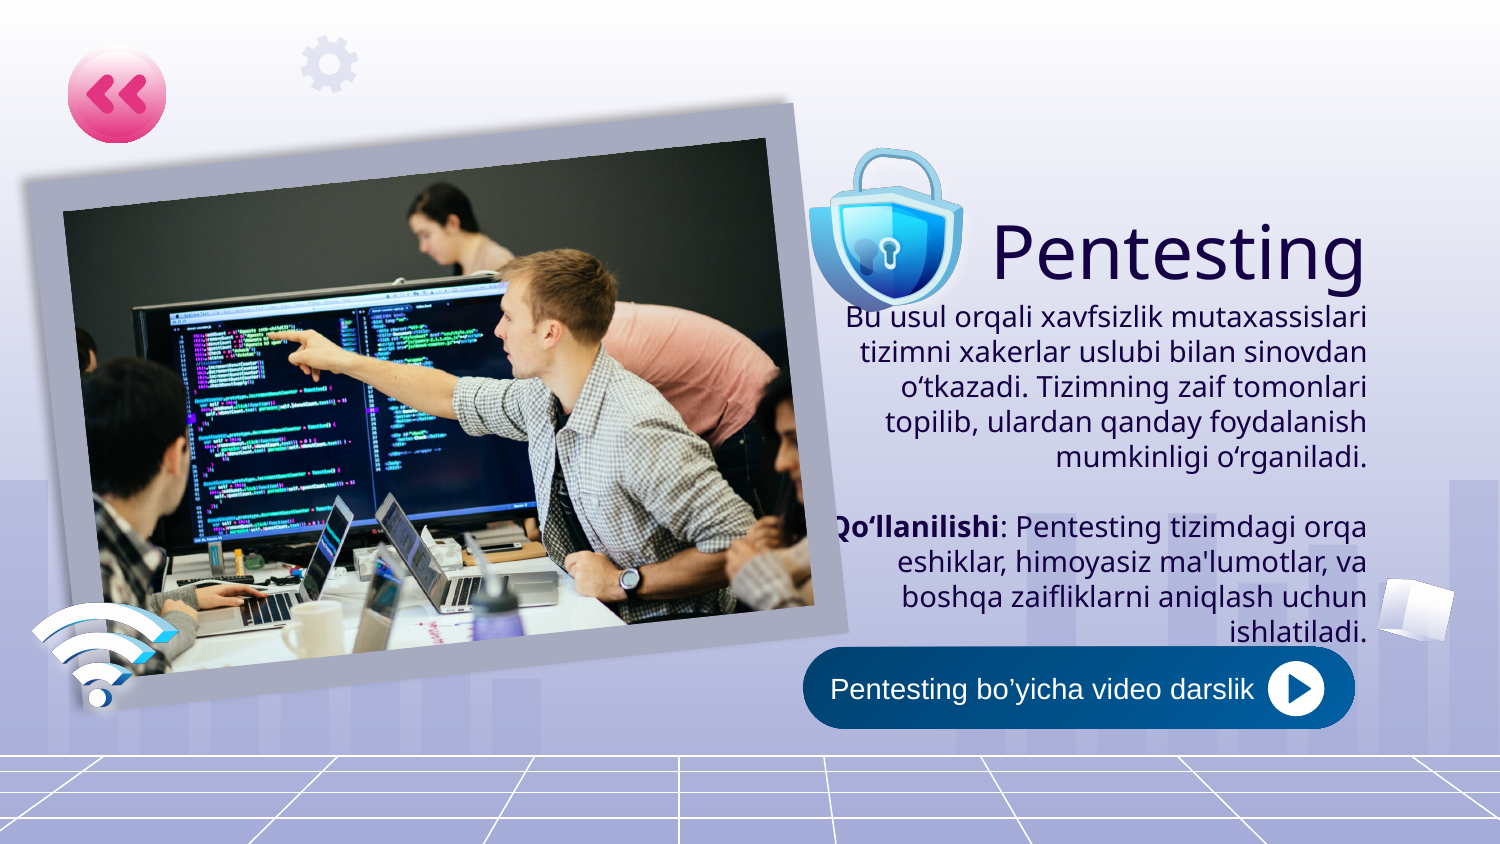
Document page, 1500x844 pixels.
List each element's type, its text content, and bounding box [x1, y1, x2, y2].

picture [25, 138, 814, 714]
text_box [803, 645, 1355, 727]
text_box [300, 35, 359, 94]
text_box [85, 74, 149, 115]
subtitle Bu usul orqali xavfsizlik mutaxassislari tizimni xakerlar uslubi bilan sinovdan o‘tkazadi. Tizimning zaif tomonlari topilib, ulardan qanday foydalanish mumkinligi o‘rganiladi. Qo‘llanilishi: Pentesting tizimdagi orqa eshiklar, himoyasiz ma'lumotlar, va boshqa zaifliklarni aniqlash uchun ishlatiladi. [803, 283, 1383, 649]
picture [1354, 560, 1475, 660]
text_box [67, 44, 167, 144]
title Pentesting [986, 189, 1383, 283]
picture [805, 133, 982, 327]
